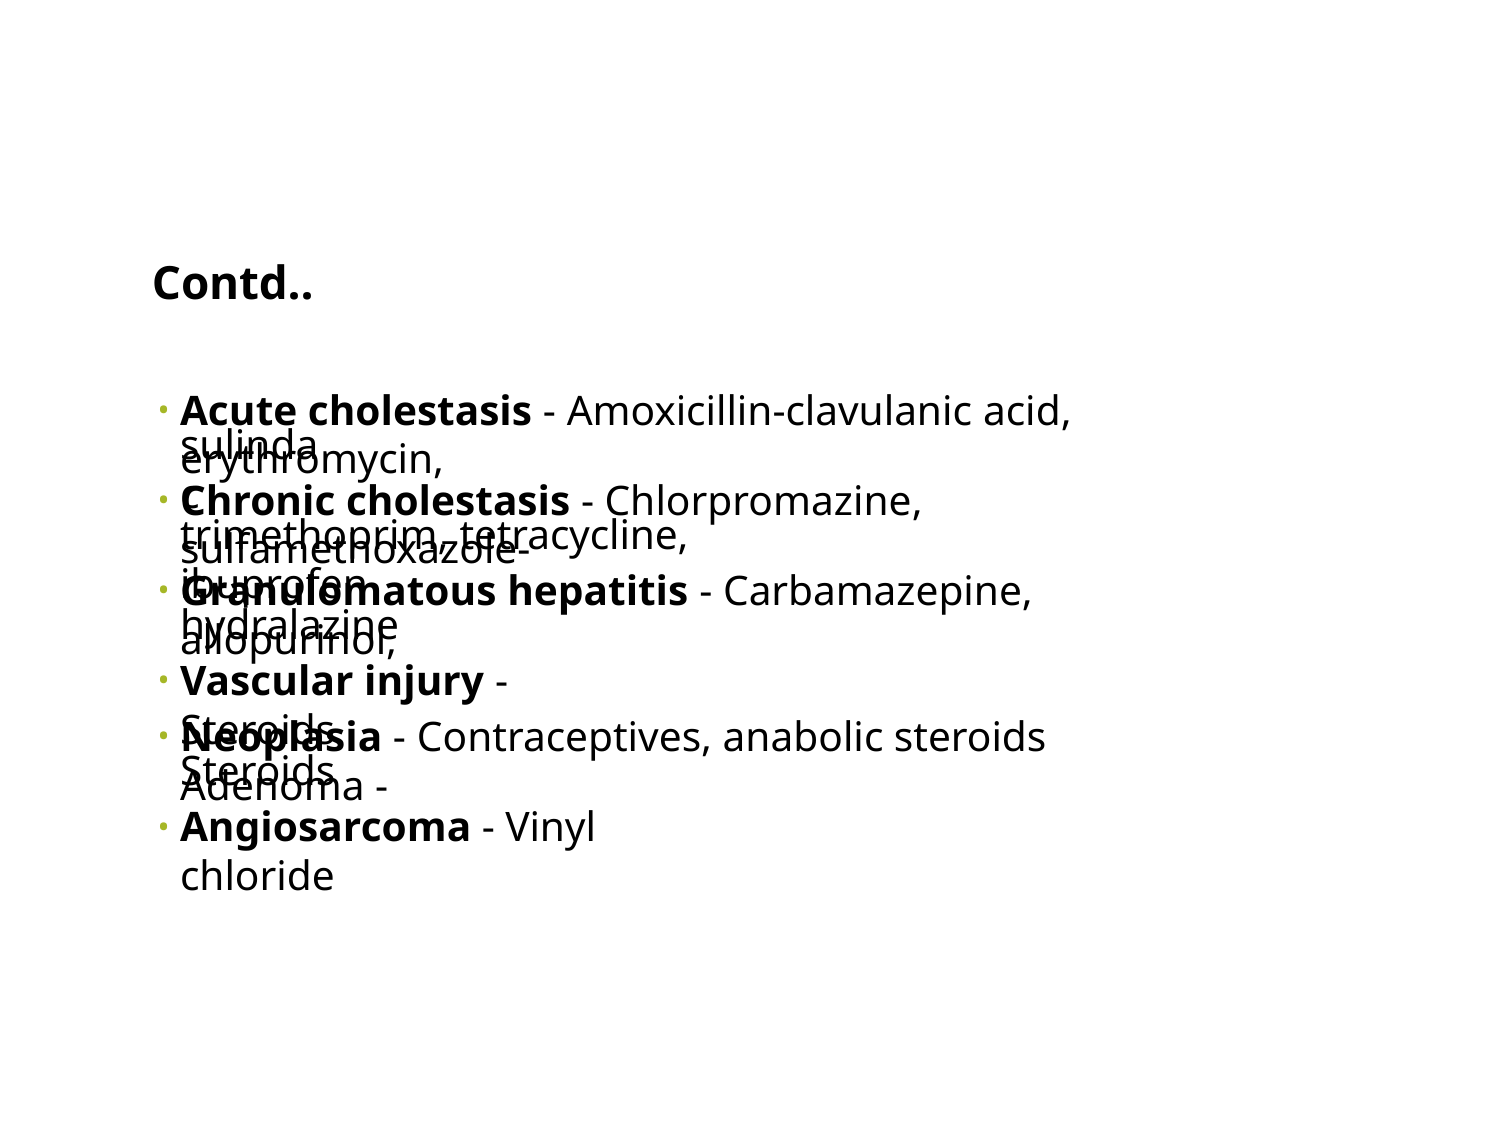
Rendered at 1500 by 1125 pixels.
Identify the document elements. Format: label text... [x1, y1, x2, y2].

text_box Chronic cholestasis - Chlorpromazine, sulfamethoxazole- [155, 472, 1243, 573]
text_box trimethoprim, tetracycline, ibuprofen [178, 507, 839, 563]
title Contd.. [150, 251, 401, 442]
text_box Neoplasia - Contraceptives, anabolic steroids Adenoma - [155, 709, 1231, 809]
text_box Granulomatous hepatitis - Carbamazepine, allopurinol, [155, 563, 1223, 663]
text_box hydralazine Vascular injury - Steroids [155, 590, 672, 709]
text_box sulindac [178, 417, 327, 472]
text_box Acute cholestasis - Amoxicillin-clavulanic acid, erythromycin, [155, 383, 1308, 483]
text_box Steroids Angiosarcoma - Vinyl chloride [155, 736, 749, 899]
